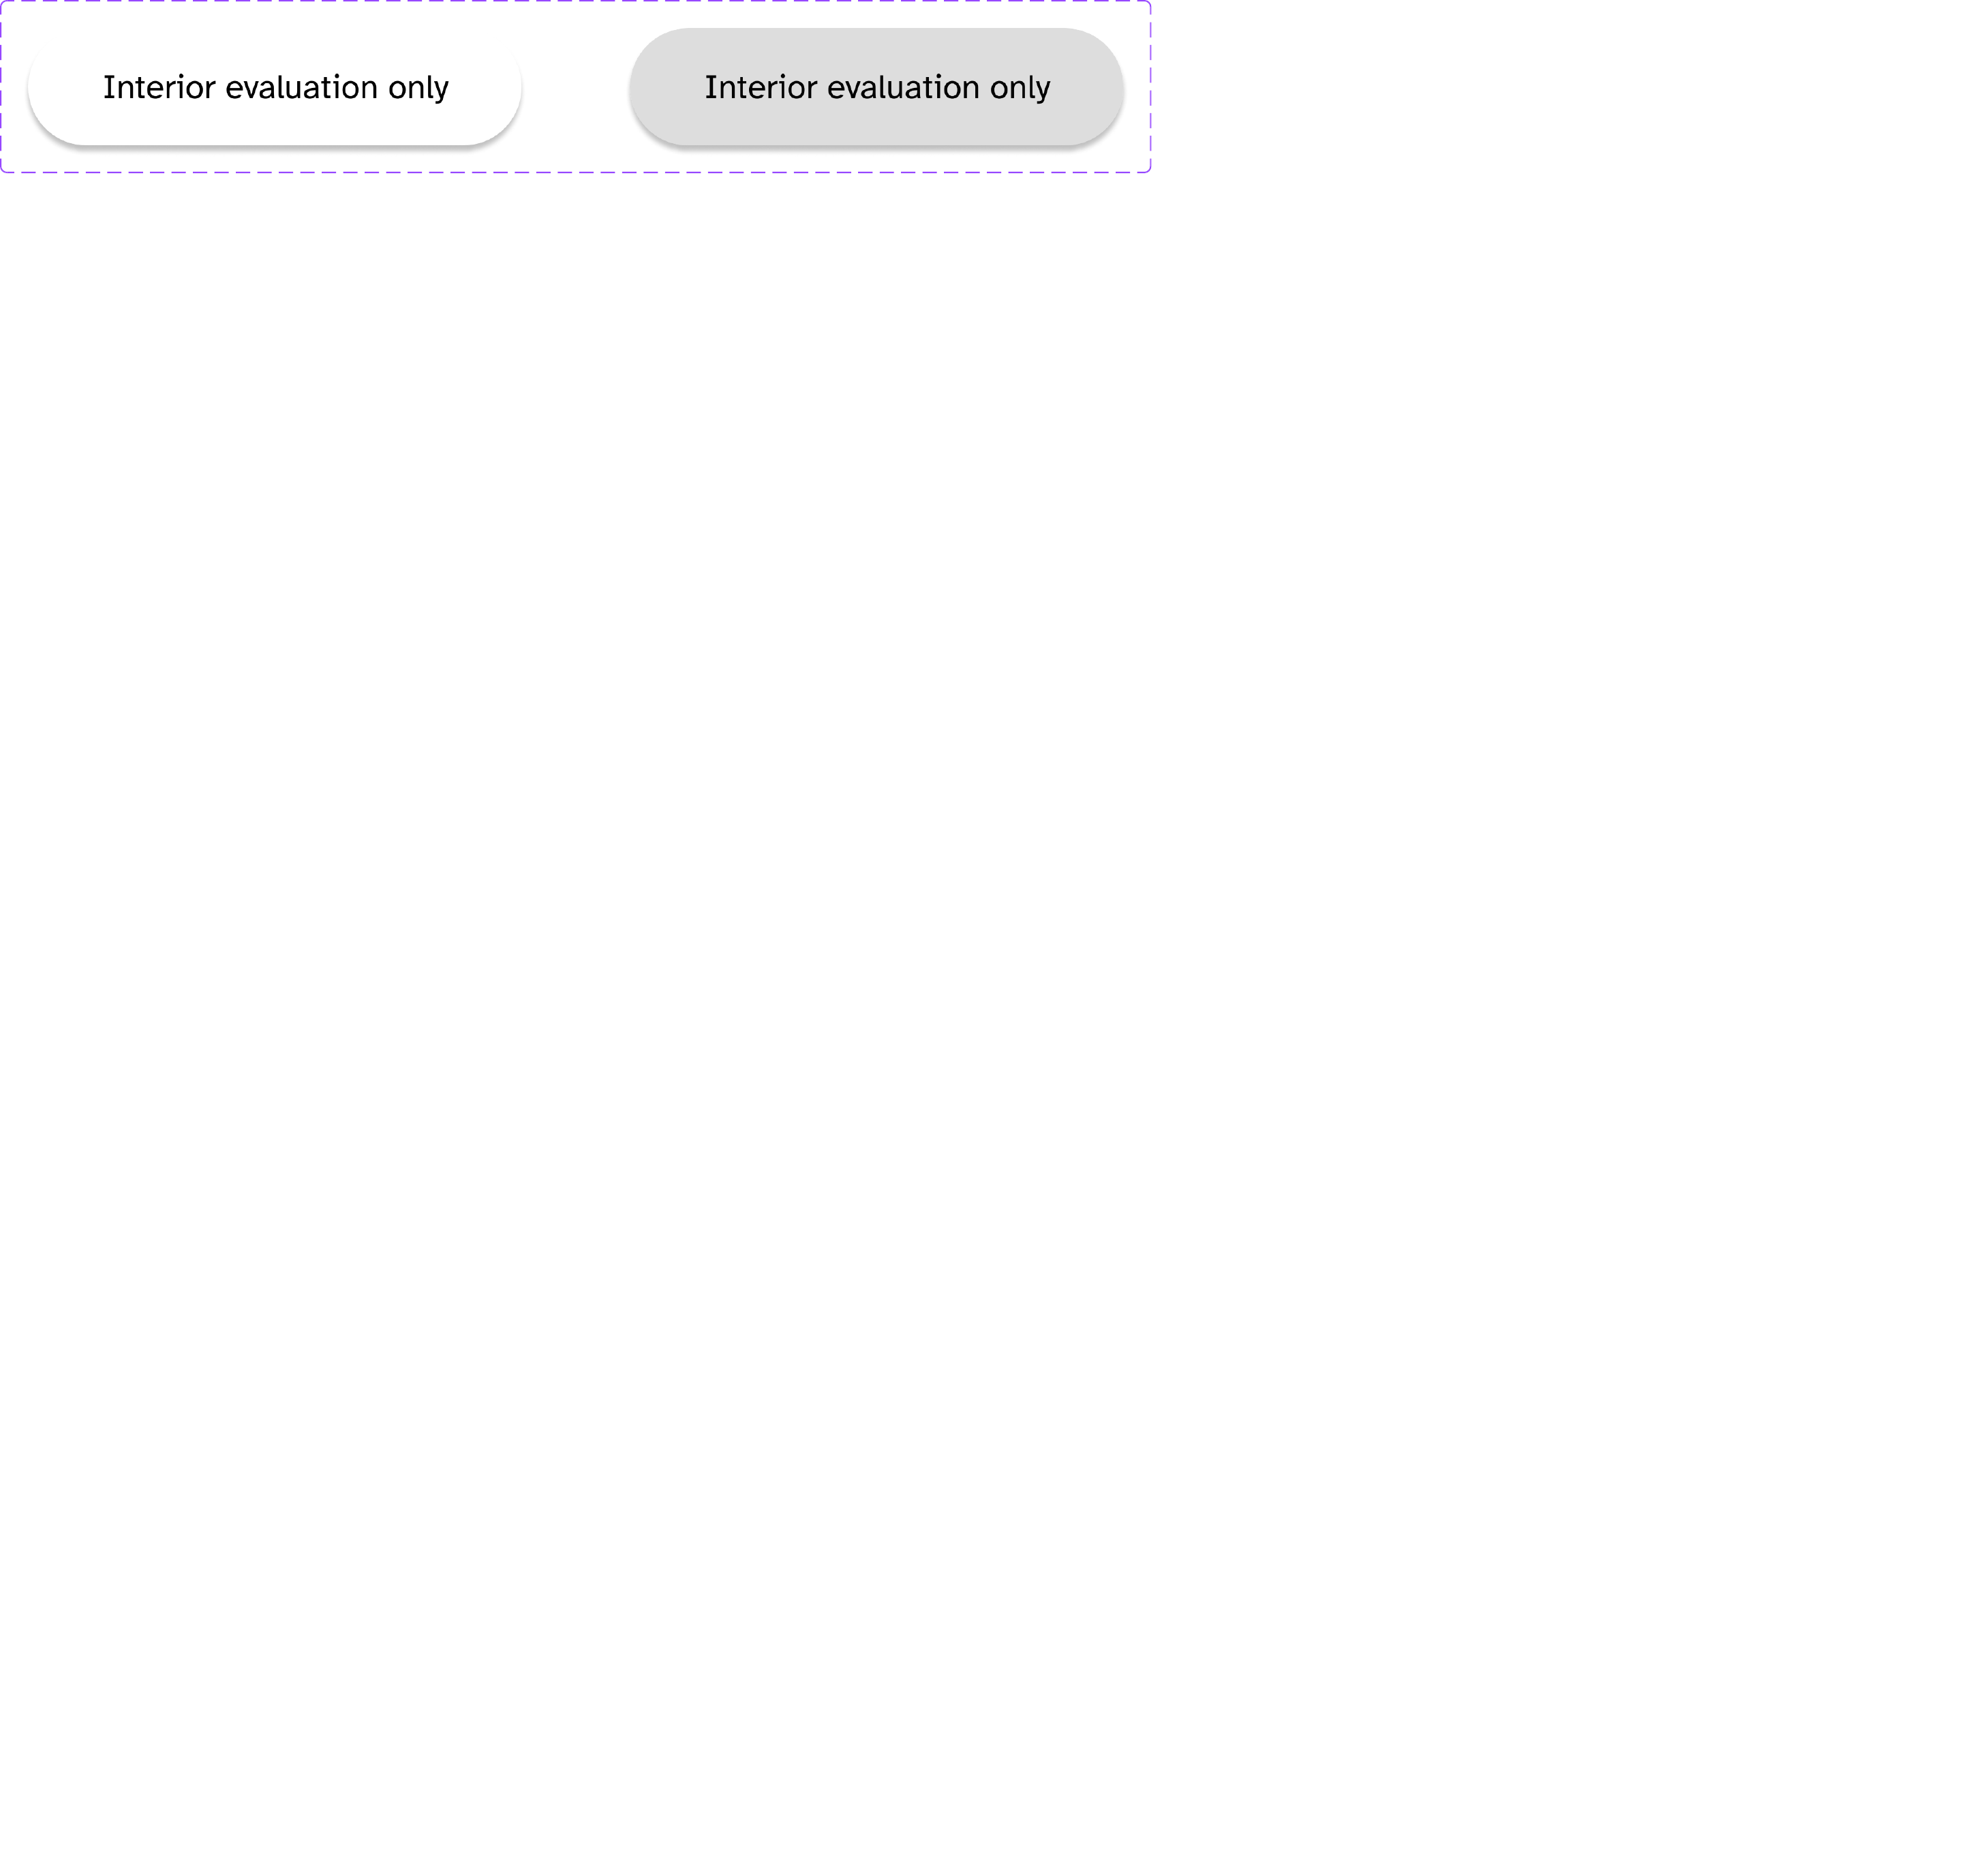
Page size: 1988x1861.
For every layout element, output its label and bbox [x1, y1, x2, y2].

text_box [0, 0, 1152, 174]
